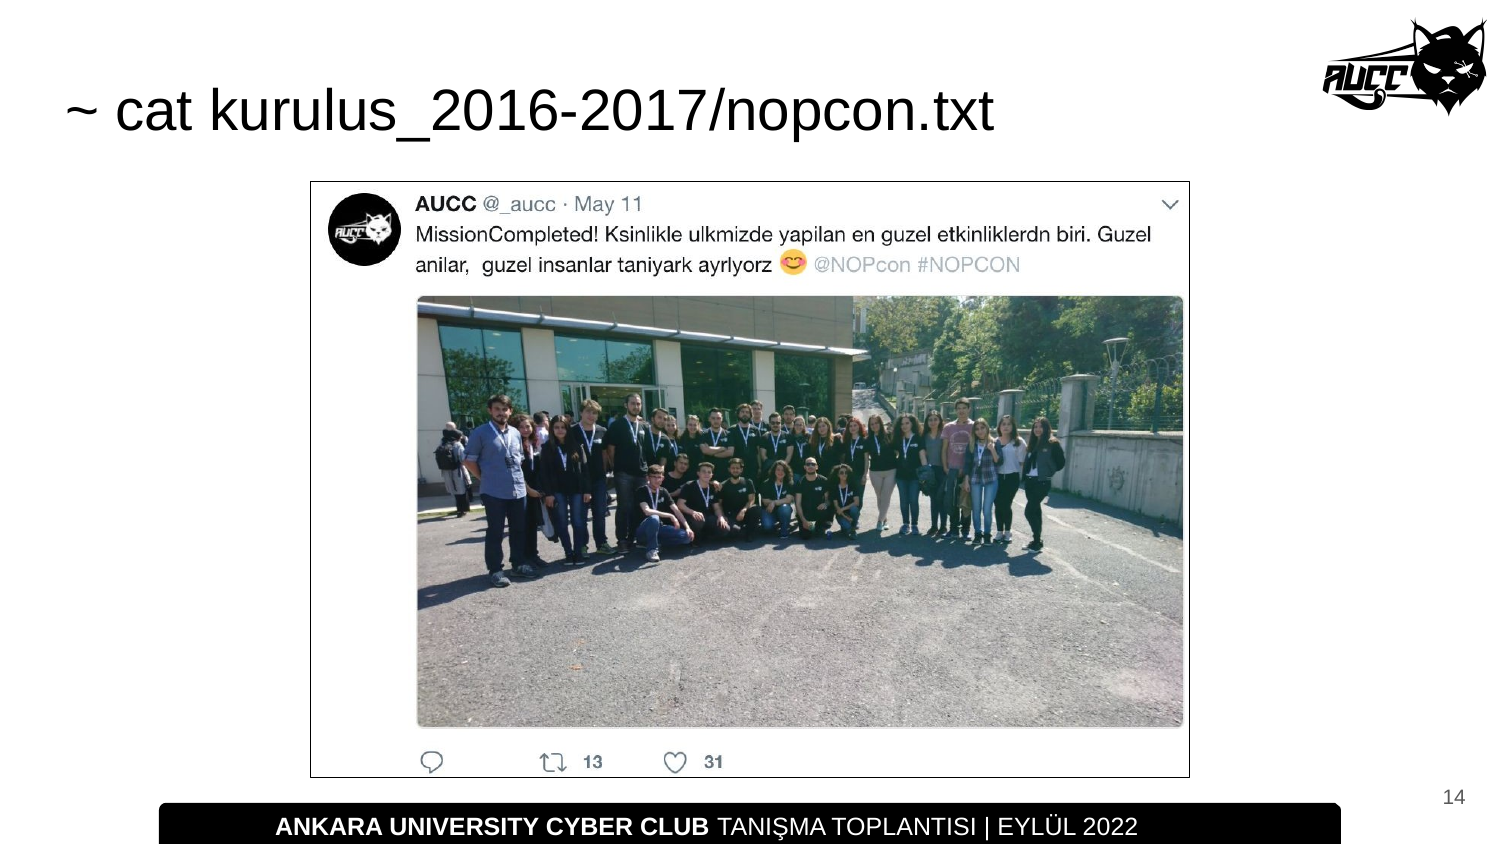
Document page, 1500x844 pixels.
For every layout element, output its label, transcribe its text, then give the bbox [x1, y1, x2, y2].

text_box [310, 181, 1190, 778]
text_box [1322, 16, 1488, 117]
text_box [159, 803, 1341, 844]
slide_number ‹#› [1436, 783, 1473, 844]
title ~ cat kurulus_2016-2017/nopcon.txt [63, 70, 1210, 214]
